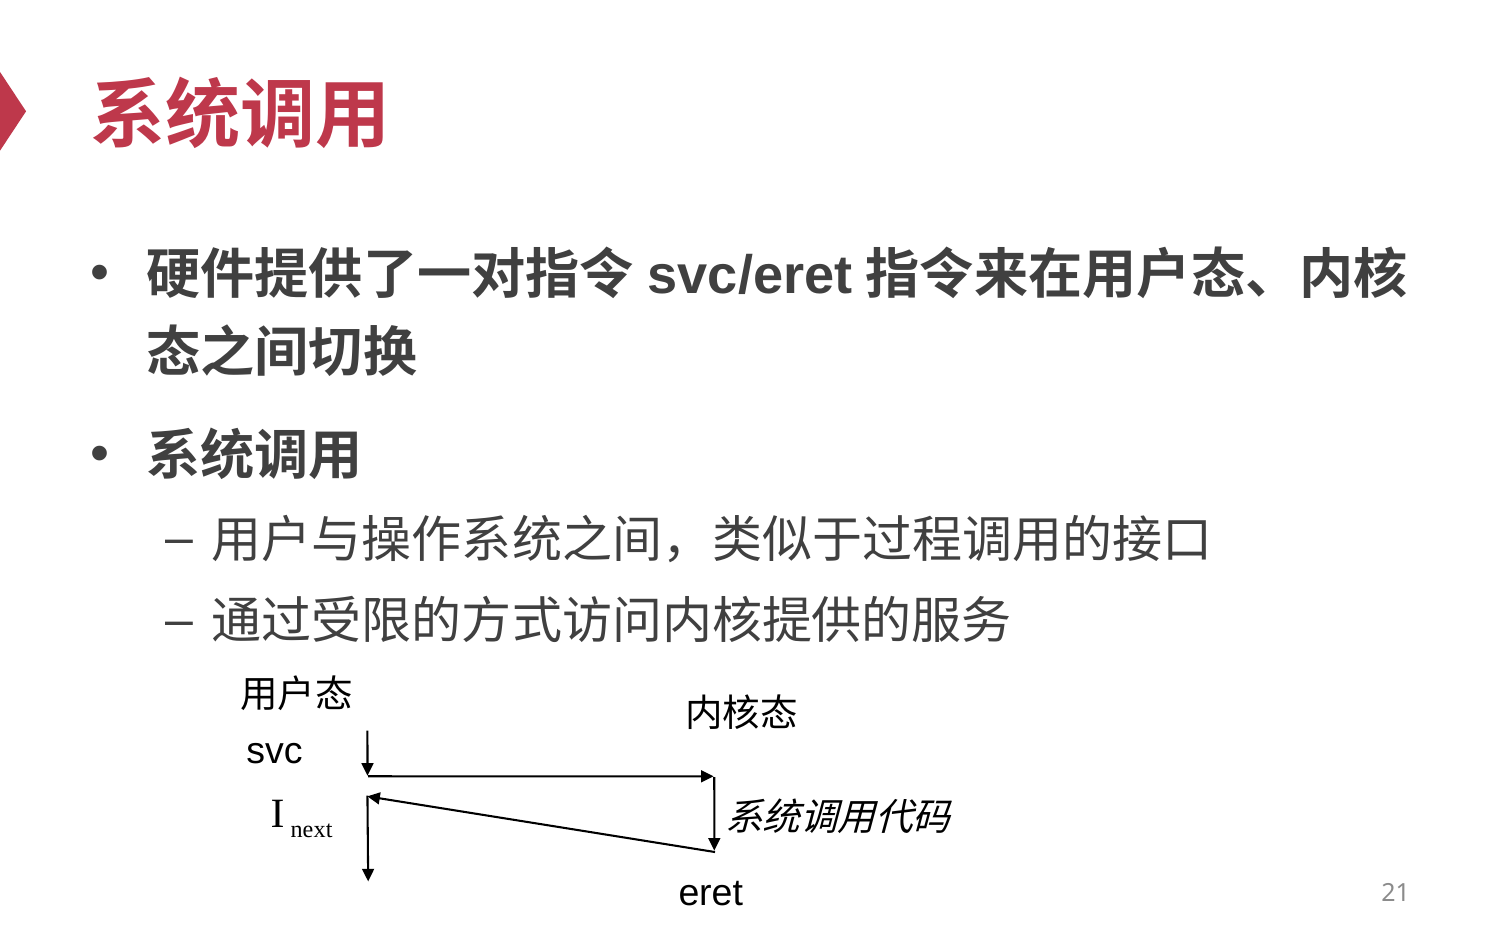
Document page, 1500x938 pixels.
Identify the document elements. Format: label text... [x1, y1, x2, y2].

slide_number 21 [1079, 868, 1425, 919]
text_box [228, 664, 1076, 920]
title 系统调用 [75, 37, 1425, 186]
list 硬件提供了一对指令svc/eret指令来在用户态、内核态之间切换 系统调用 用户与操作系统之间，类似于过程调用的接口 通过受限的方式访问内核提供的服务 [75, 218, 1425, 838]
